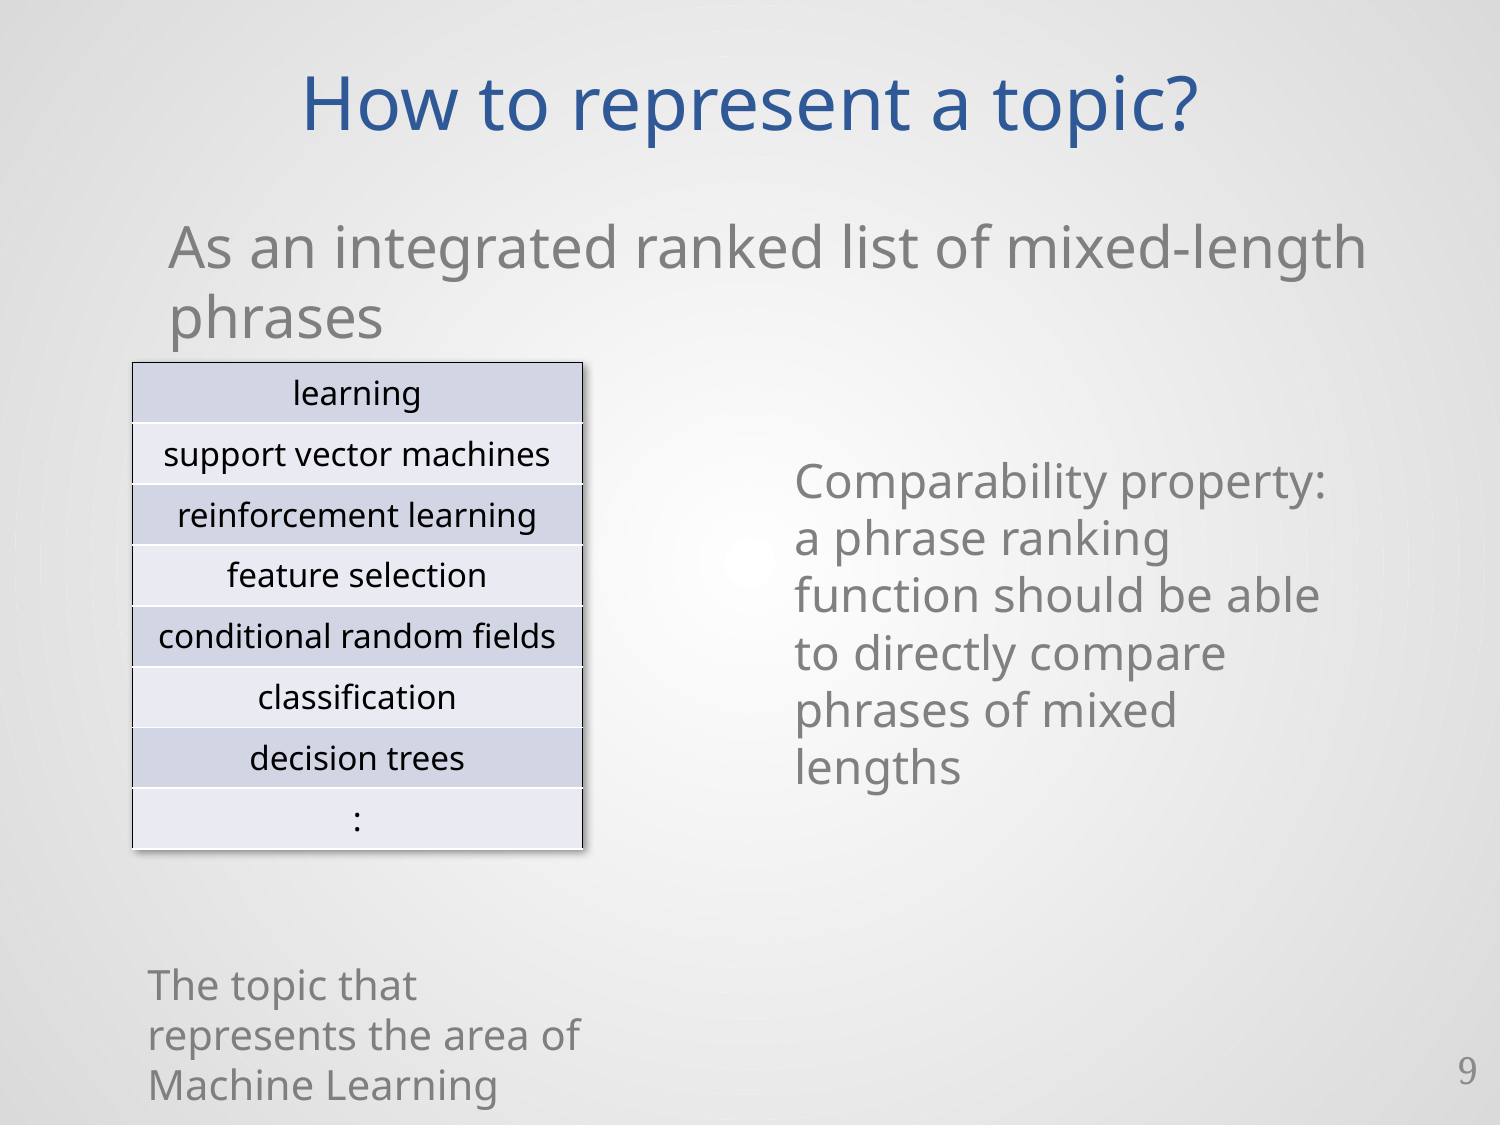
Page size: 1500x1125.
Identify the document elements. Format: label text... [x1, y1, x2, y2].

text_box Comparability property: a phrase ranking function should be able to directly compare phrases of mixed lengths [779, 443, 1363, 807]
title How to represent a topic? [75, 0, 1425, 153]
table_cell reinforcement learning [133, 485, 582, 544]
table_cell classification [133, 668, 582, 727]
table_cell feature selection [133, 546, 582, 605]
table_cell decision trees [133, 728, 582, 787]
slide_number 9 [1401, 1042, 1494, 1103]
text_box The topic that represents the area of Machine Learning [132, 951, 641, 1073]
table_cell : [133, 789, 582, 848]
table_header learning [133, 363, 582, 422]
text_box As an integrated ranked list of mixed-length phrases [153, 202, 1447, 324]
table_cell conditional random fields [133, 607, 582, 666]
table_cell support vector machines [133, 424, 582, 483]
